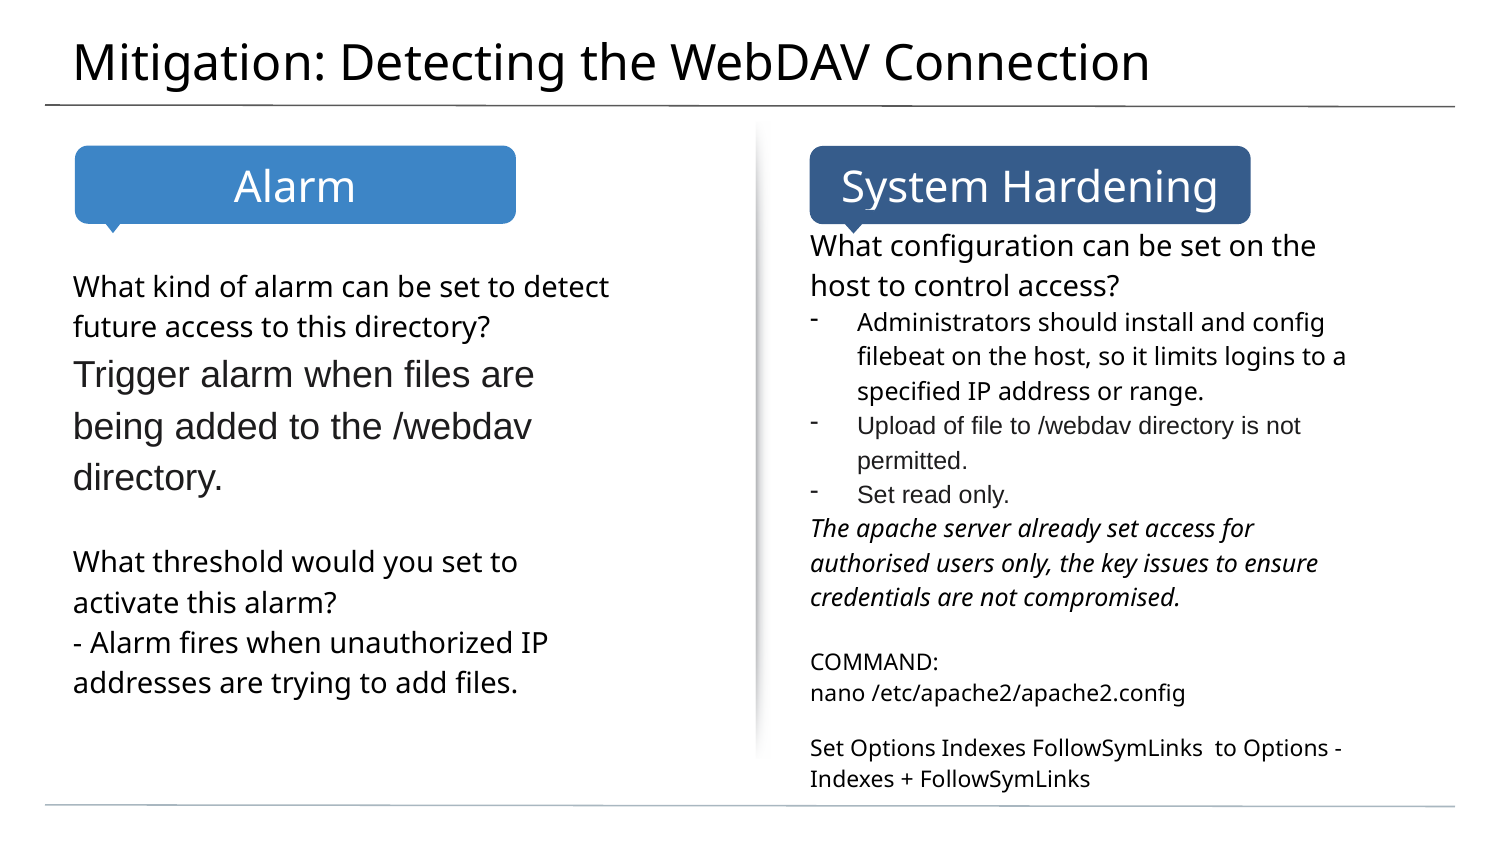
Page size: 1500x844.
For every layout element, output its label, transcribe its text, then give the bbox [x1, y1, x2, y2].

subtitle What configuration can be set on the host to control access? Administrators should install and config filebeat on the host, so it limits logins to a specified IP address or range. Upload of file to /webdav directory is not permitted. Set read only. The apache server already set access for authorised users only, the key issues to ensure credentials are not compromised. COMMAND: nano /etc/apache2/apache2.config Set Options Indexes FollowSymLinks to Options -Indexes + FollowSymLinks [735, 221, 1441, 764]
picture [703, 107, 839, 782]
title Mitigation: Detecting the WebDAV Connection [0, 0, 1500, 88]
subtitle What kind of alarm can be set to detect future access to this directory? Trigger alarm when files are being added to the /webdav directory. What threshold would you set to activate this alarm? - Alarm fires when unauthorized IP addresses are trying to add files. [0, 262, 704, 805]
